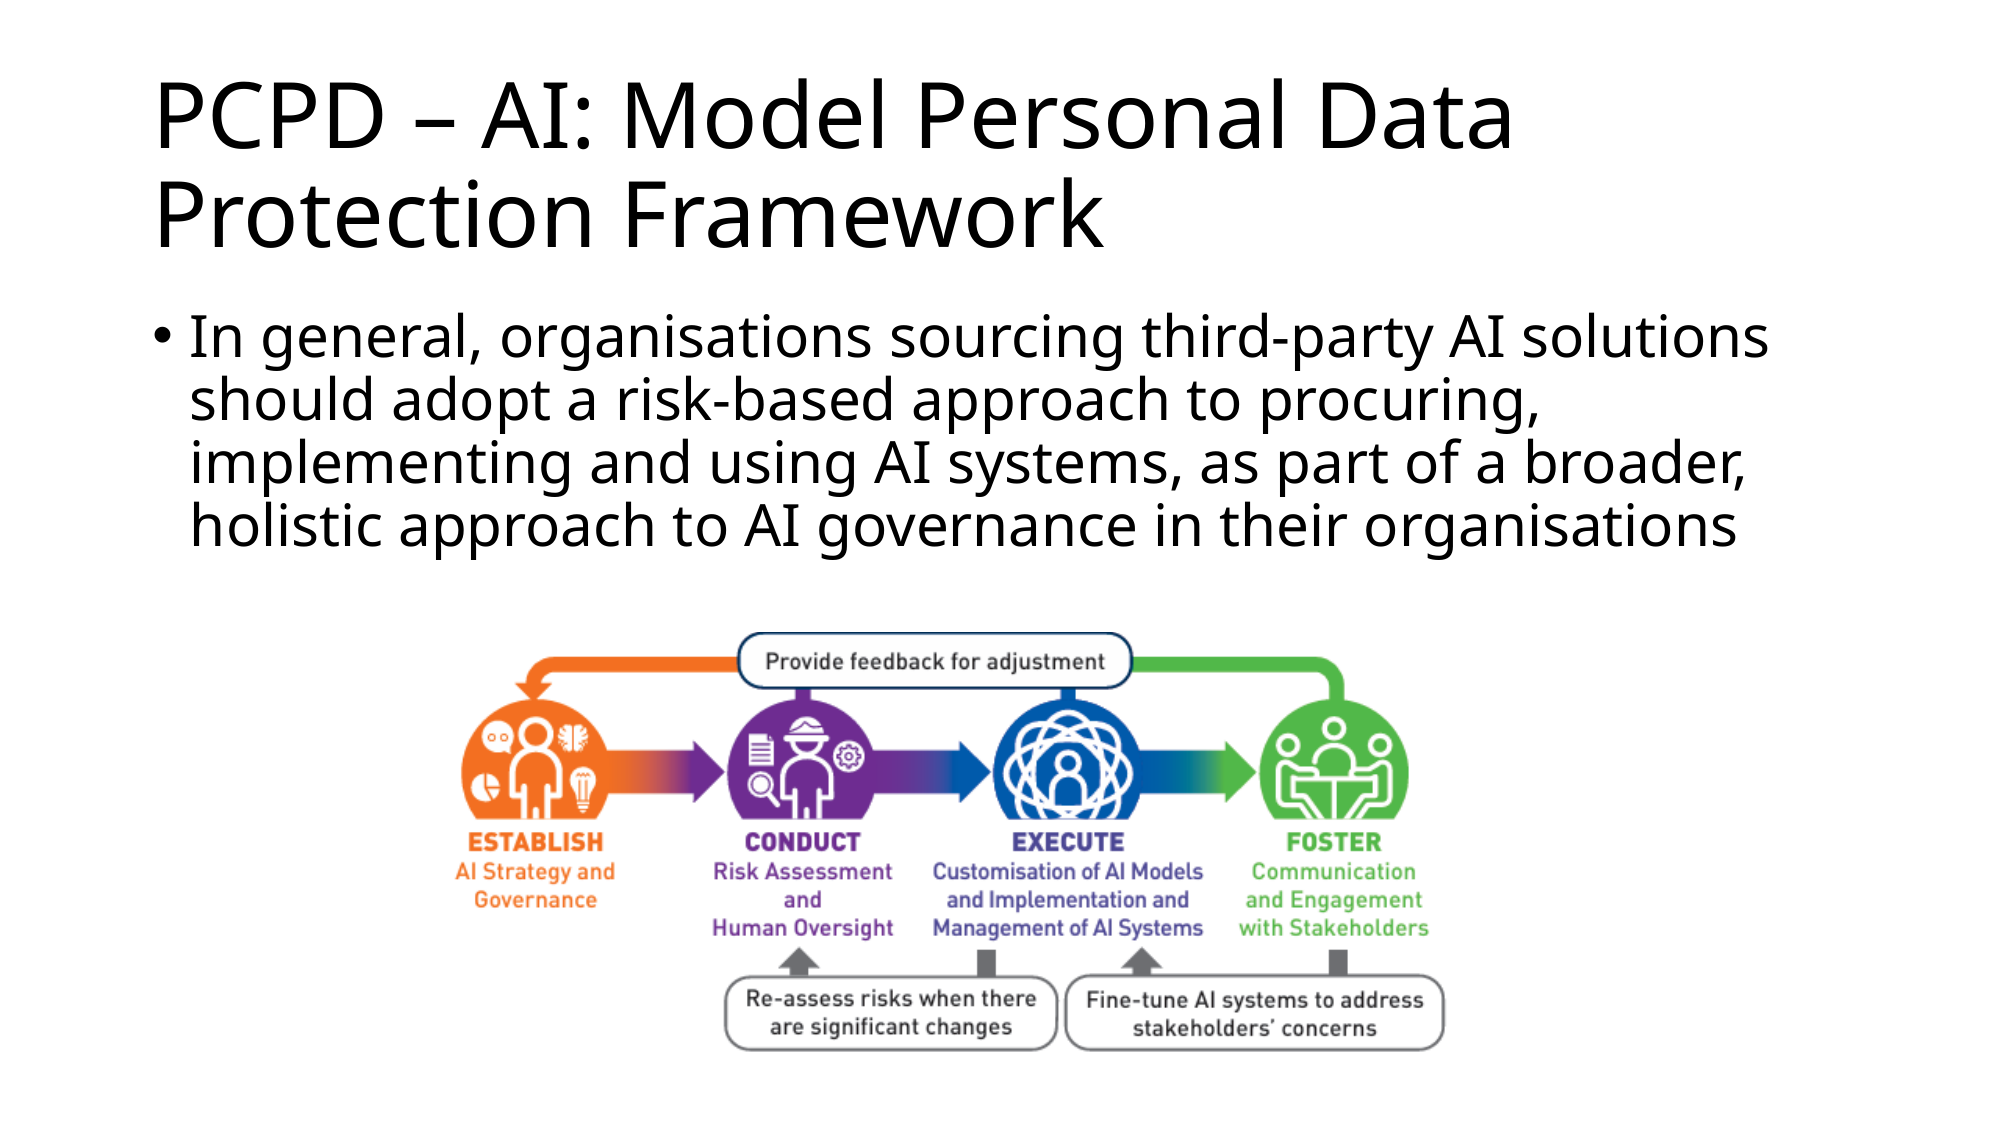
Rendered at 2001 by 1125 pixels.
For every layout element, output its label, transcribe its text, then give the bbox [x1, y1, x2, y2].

picture [437, 631, 1474, 1066]
title PCPD – AI: Model Personal Data Protection Framework [137, 59, 1863, 278]
list In general, organisations sourcing third-party AI solutions should adopt a risk-based approach to procuring, implementing and using AI systems, as part of a broader, holistic approach to AI governance in their organisations [137, 299, 1863, 1014]
